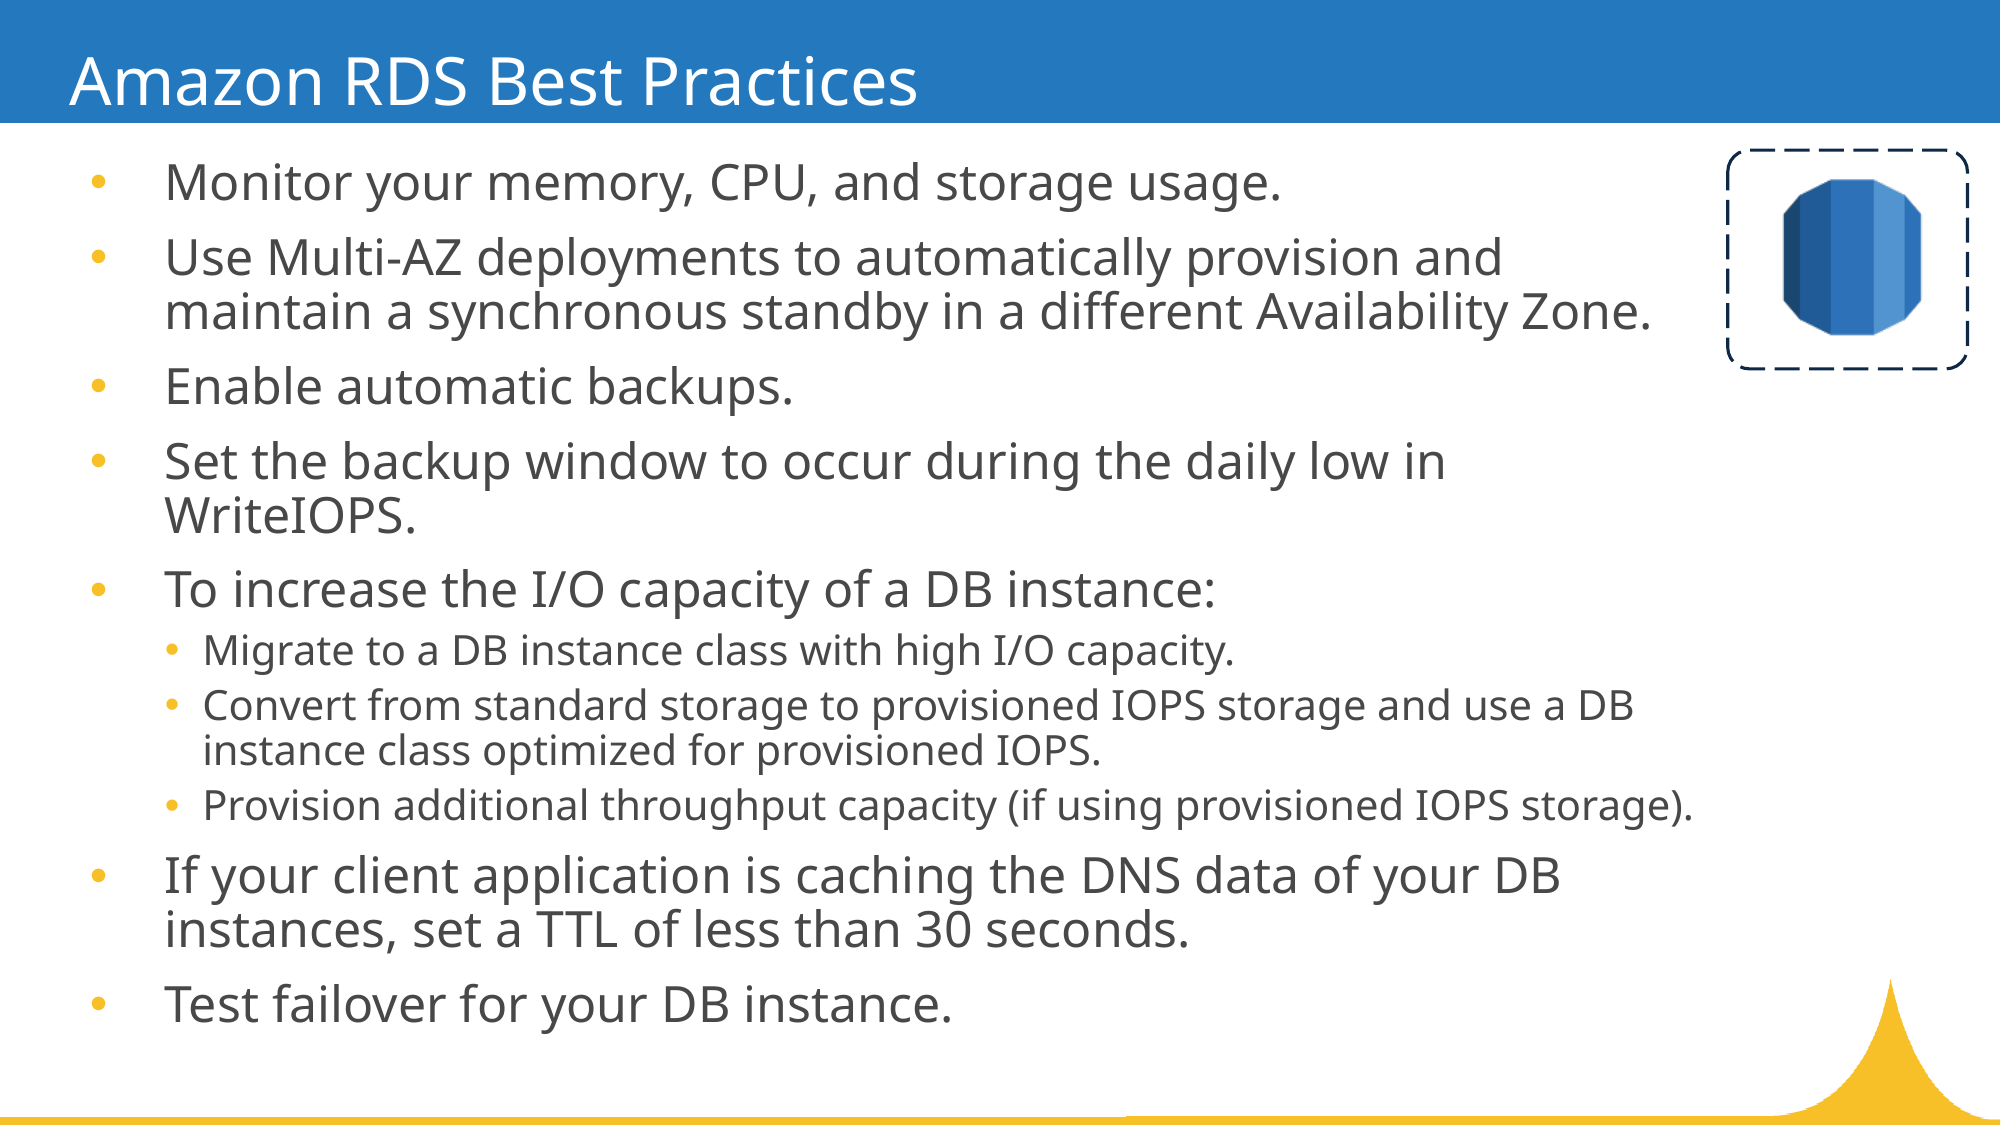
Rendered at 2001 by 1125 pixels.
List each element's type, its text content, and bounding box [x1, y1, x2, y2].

text_box [500, 461, 1500, 538]
picture [1772, 177, 1933, 338]
text_box [1727, 149, 1969, 370]
list Monitor your memory, CPU, and storage usage. Use Multi-AZ deployments to automatically provision and maintain a synchronous standby in a different Availability Zone. Enable automatic backups. Set the backup window to occur during the daily low in WriteIOPS. To increase the I/O capacity of a DB instance: Migrate to a DB instance class with high I/O capacity. Convert from standard storage to provisioned IOPS storage and use a DB instance class optimized for provisioned IOPS. Provision additional throughput capacity (if using provisioned IOPS storage). If your client application is caching the DNS data of your DB instances, set a TTL of less than 30 seconds. Test failover for your DB instance. [74, 150, 1728, 864]
picture [1126, 926, 2001, 1125]
title Amazon RDS Best Practices [54, 27, 1487, 142]
